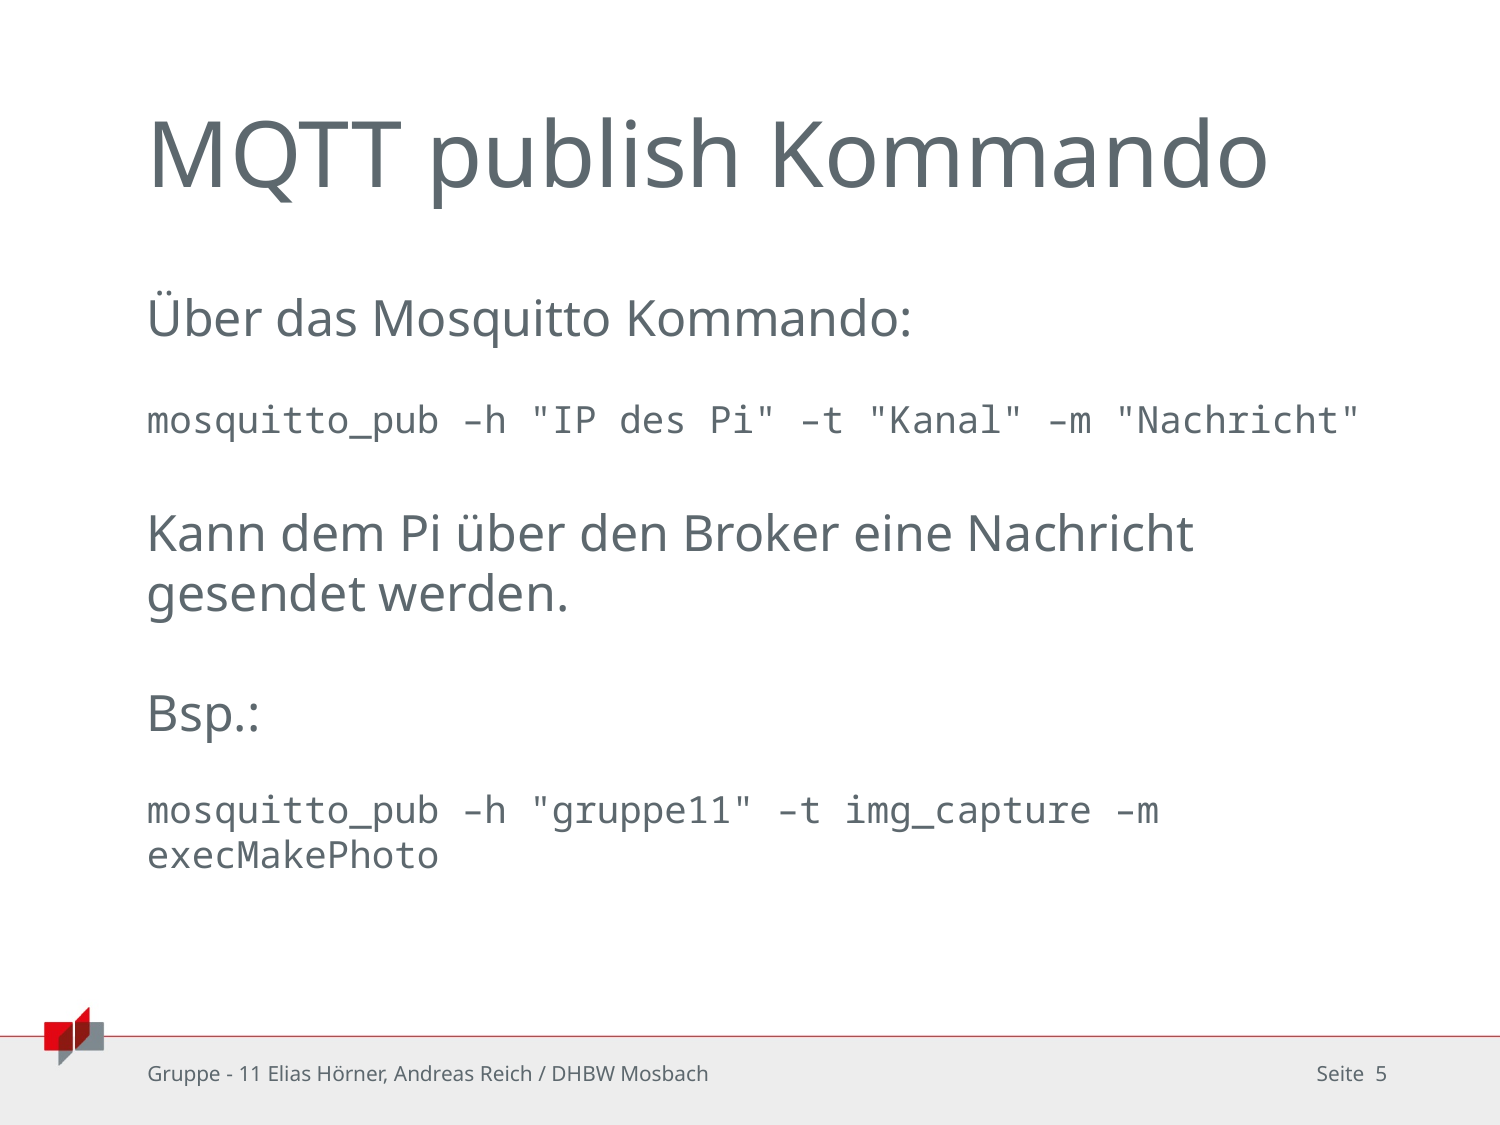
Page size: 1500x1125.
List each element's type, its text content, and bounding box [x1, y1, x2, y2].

list Über das Mosquitto Kommando: mosquitto_pub –h "IP des Pi" –t "Kanal" –m "Nachricht" Kann dem Pi über den Broker eine Nachricht gesendet werden. Bsp.: mosquitto_pub –h "gruppe11" –t img_capture –m execMakePhoto [141, 286, 1411, 966]
slide_number Seite 5 [1068, 1044, 1394, 1105]
title MQTT publish Kommando [141, 88, 1411, 207]
picture [0, 977, 1500, 1125]
footer Gruppe - 11 Elias Hörner, Andreas Reich / DHBW Mosbach [141, 1044, 1058, 1105]
